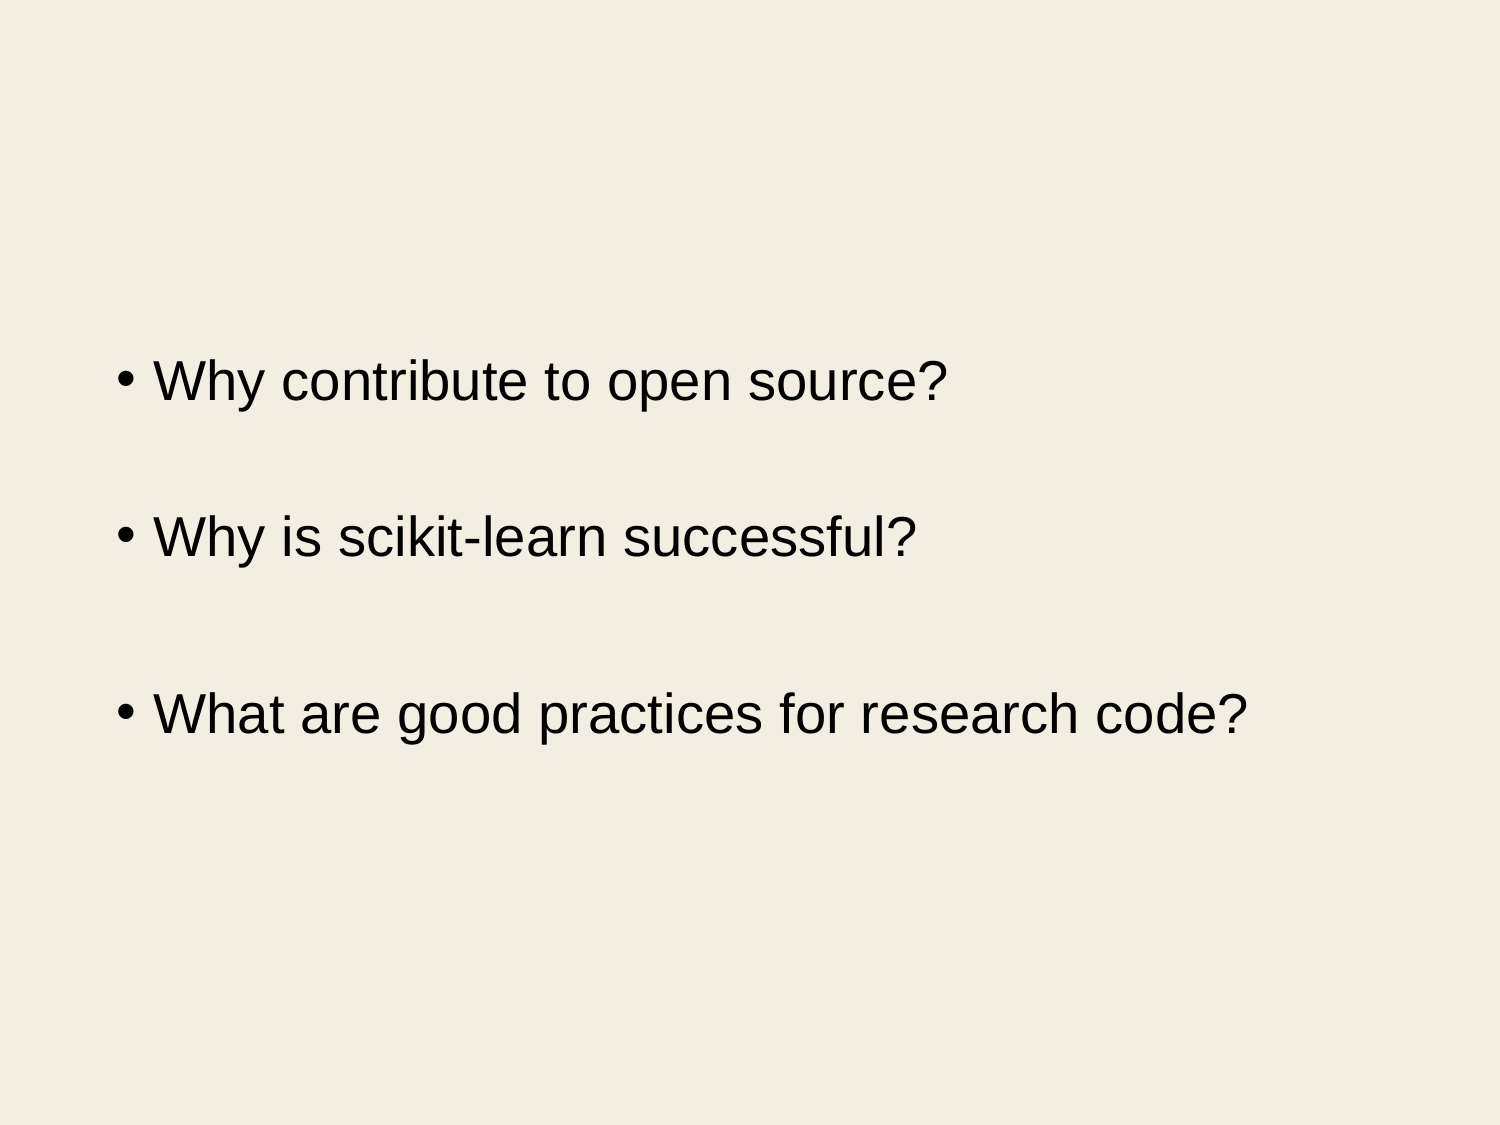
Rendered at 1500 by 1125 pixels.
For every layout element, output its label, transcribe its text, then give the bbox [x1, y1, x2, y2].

list Why contribute to open source? Why is scikit-learn successful? What are good practices for research code? [101, 248, 1395, 784]
